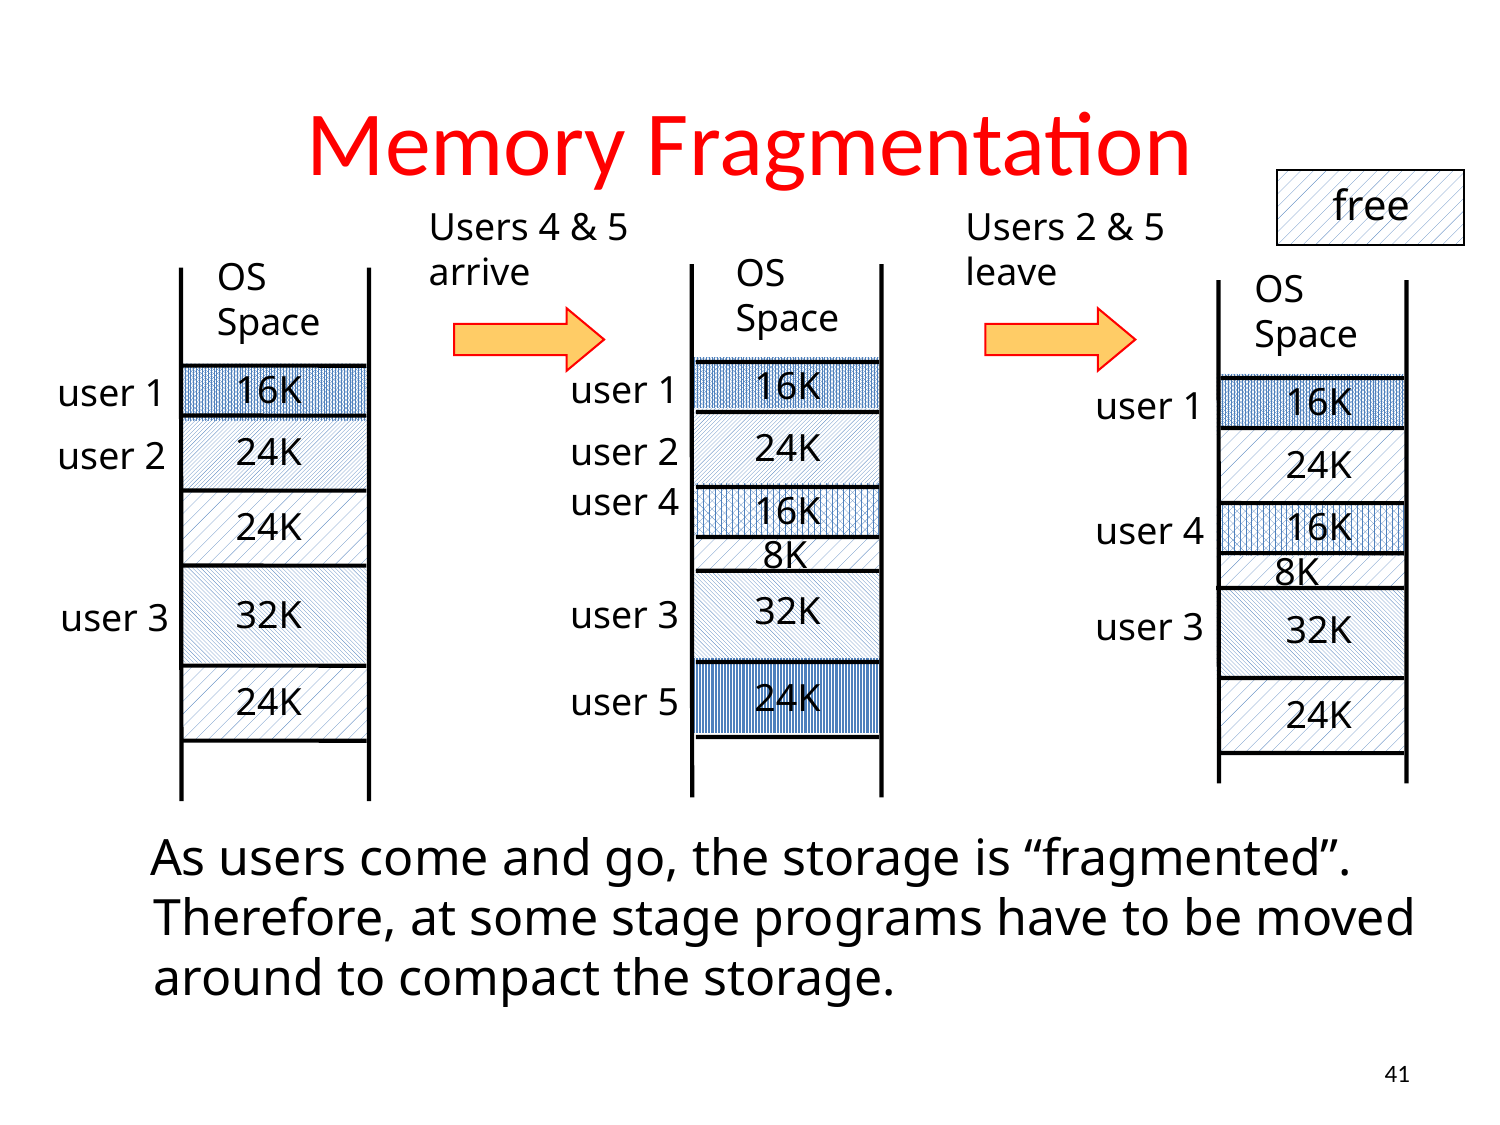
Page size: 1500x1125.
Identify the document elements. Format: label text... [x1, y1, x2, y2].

text_box [182, 566, 367, 663]
text_box 24K [220, 495, 317, 556]
text_box [182, 490, 369, 566]
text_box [1074, 257, 1407, 784]
text_box 24K [220, 420, 317, 481]
text_box [182, 665, 369, 741]
text_box As users come and go, the storage is “fragmented”. Therefore, at some stage programs have to be moved around to compact the storage. [112, 818, 1432, 1013]
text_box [549, 241, 882, 798]
text_box free [1317, 171, 1425, 237]
text_box 16K [220, 358, 317, 418]
text_box user 1 [42, 361, 182, 422]
slide_number 41 [1074, 1042, 1425, 1103]
text_box user 2 [42, 424, 182, 484]
text_box 24K [220, 670, 317, 731]
text_box OS Space [202, 245, 336, 351]
text_box [182, 420, 367, 490]
text_box [182, 363, 367, 420]
text_box [1276, 169, 1465, 245]
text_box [939, 195, 1192, 372]
text_box 32K [220, 583, 317, 643]
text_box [407, 195, 660, 372]
text_box user 3 [45, 586, 185, 647]
title Memory Fragmentation [75, 45, 1425, 233]
